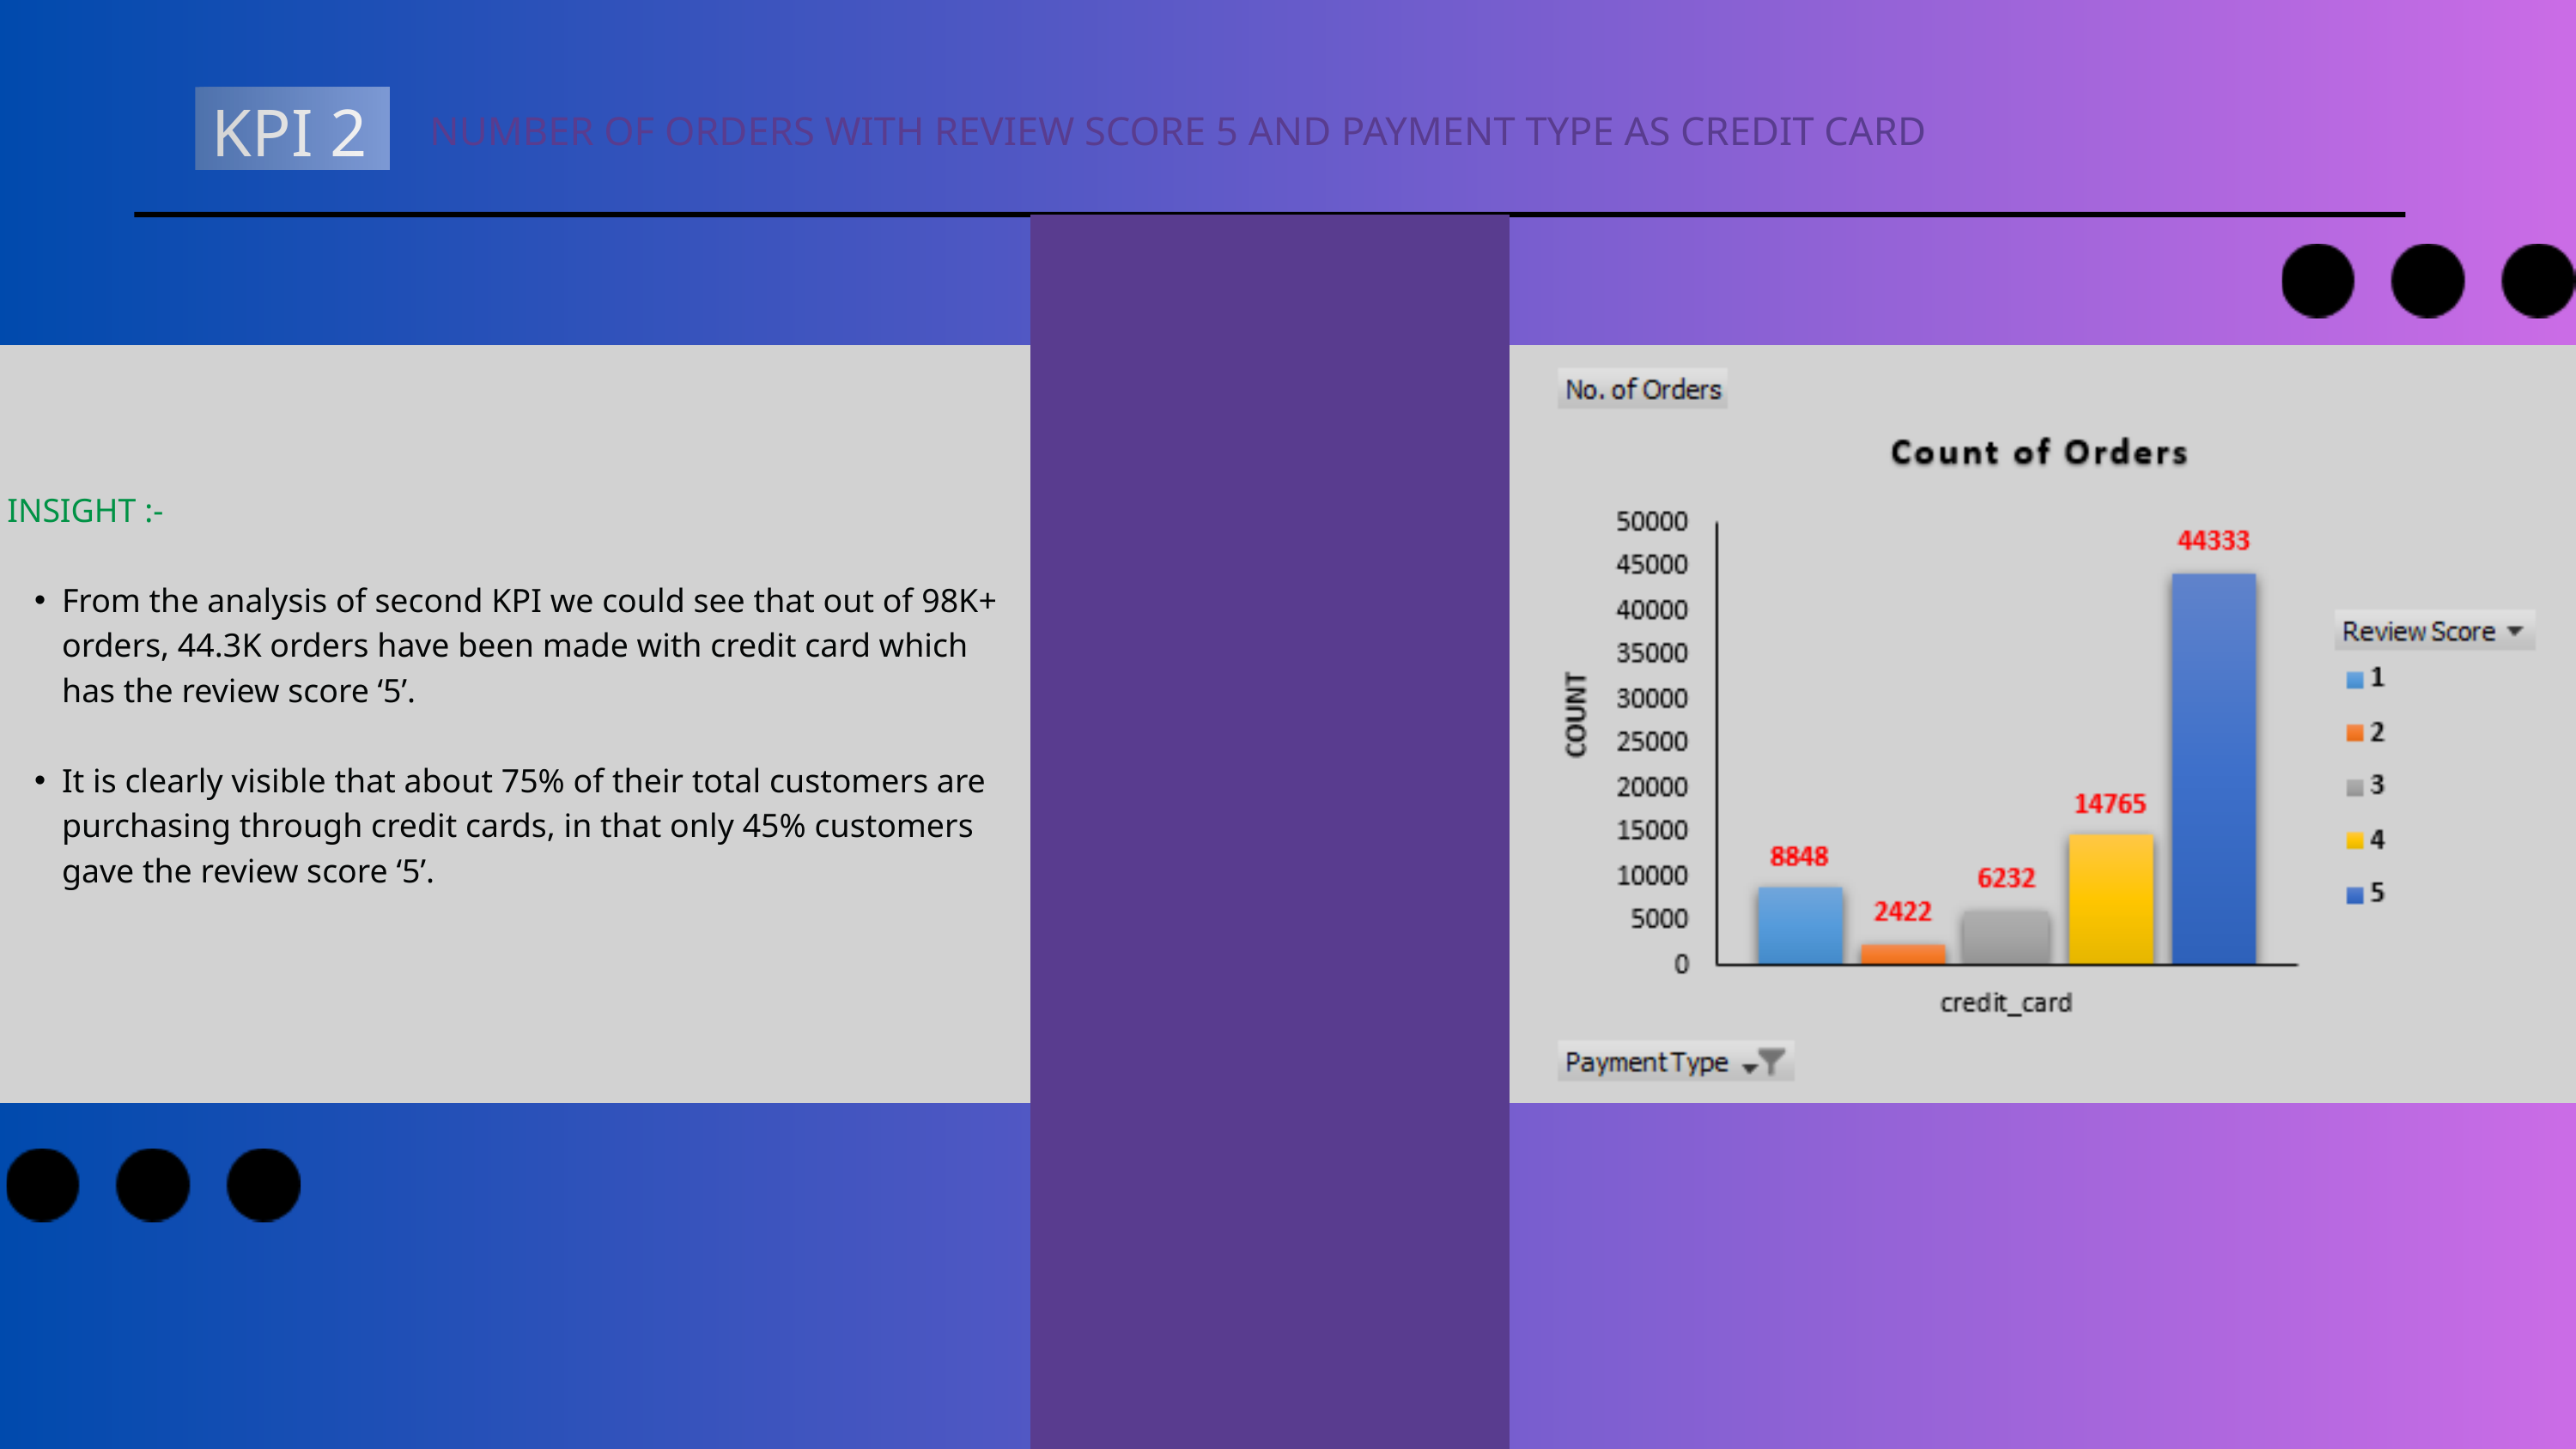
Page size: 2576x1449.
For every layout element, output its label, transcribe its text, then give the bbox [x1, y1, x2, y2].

text_box NUMBER OF ORDERS WITH REVIEW SCORE 5 AND PAYMENT TYPE AS CREDIT CARD [429, 98, 2118, 154]
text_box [1509, 345, 2576, 1104]
text_box KPI 2 [337, 79, 390, 87]
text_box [1030, 214, 1510, 1449]
text_box KPI 2 [211, 79, 246, 87]
text_box [2281, 244, 2576, 318]
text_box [0, 345, 1031, 1104]
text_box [250, 31, 334, 226]
text_box [6, 1149, 301, 1222]
